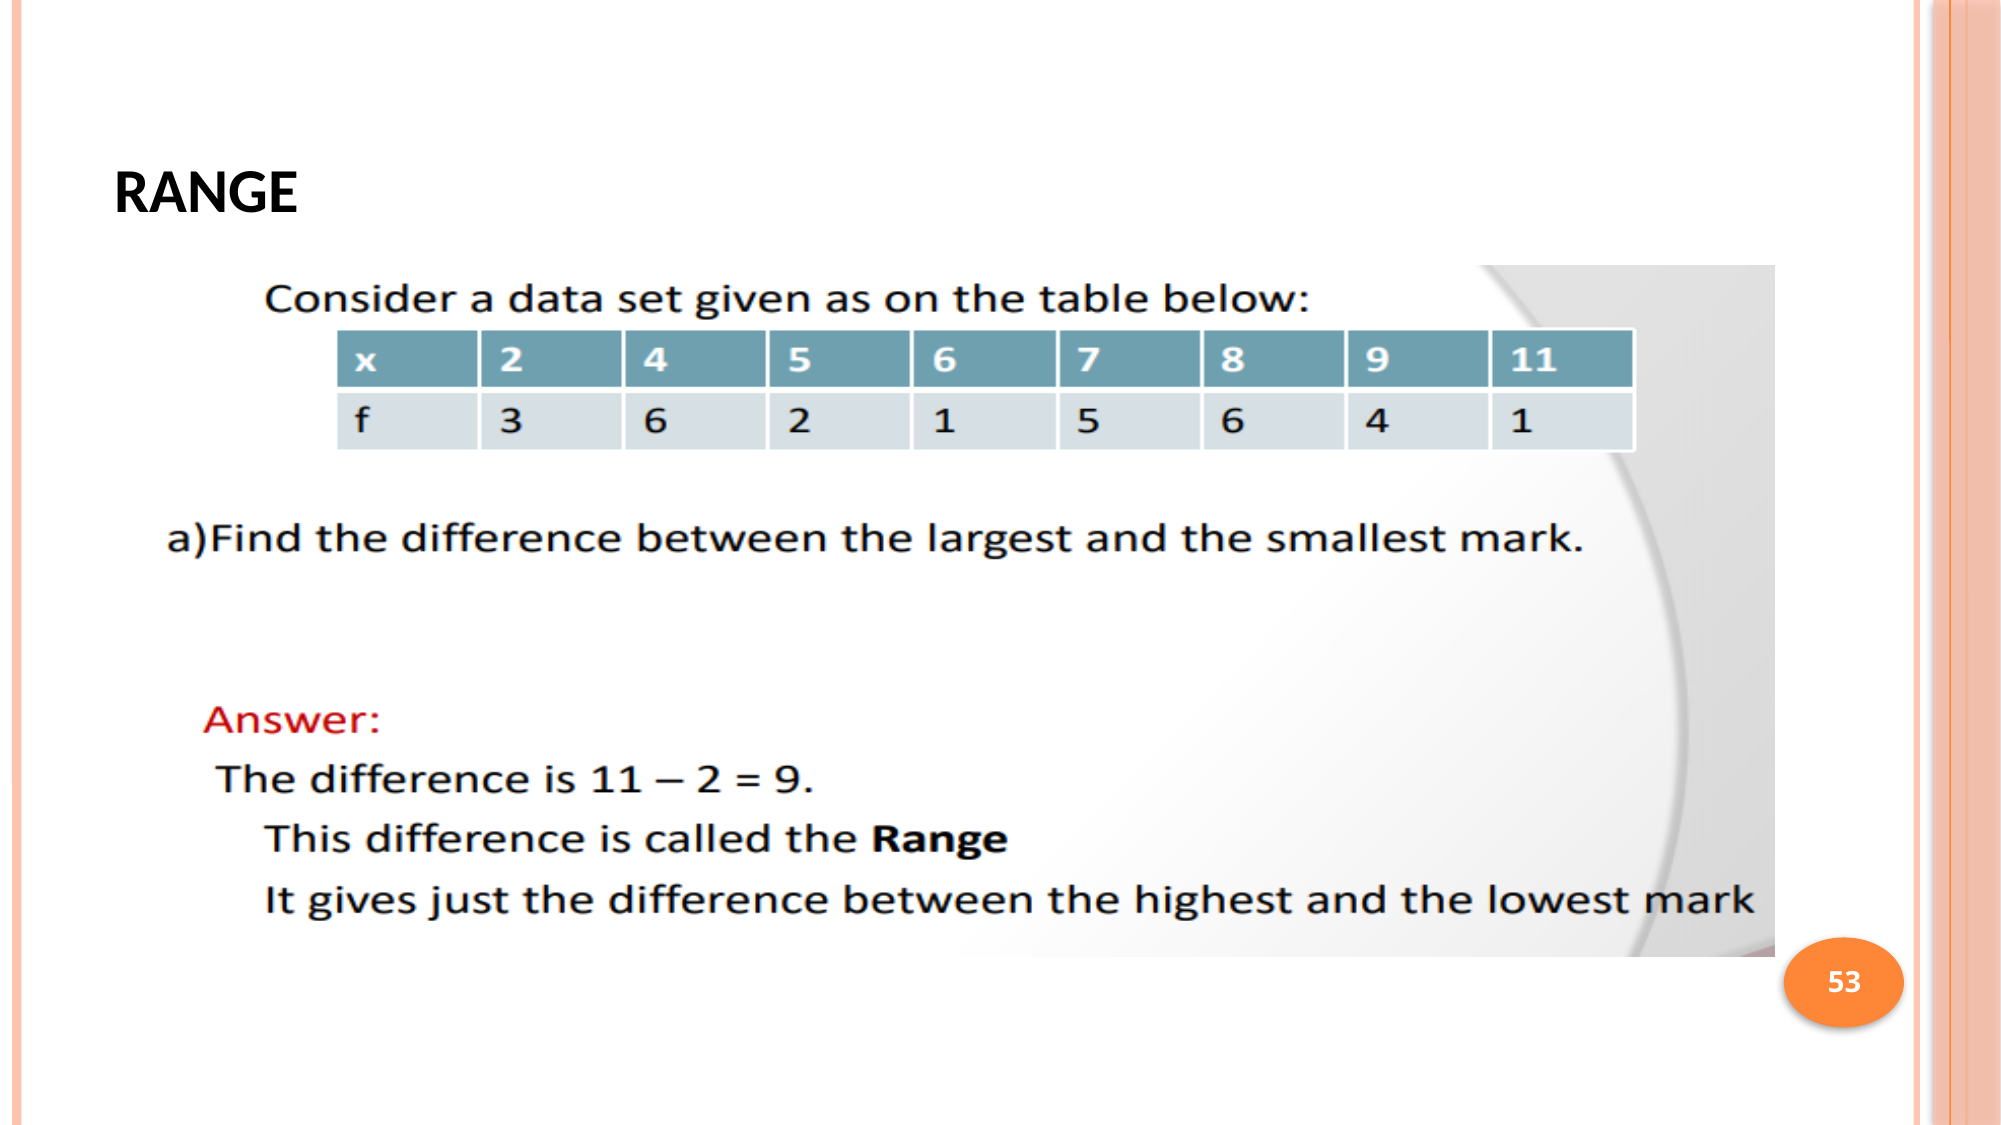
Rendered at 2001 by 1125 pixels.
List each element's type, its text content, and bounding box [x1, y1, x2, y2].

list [140, 265, 1776, 958]
slide_number 53 [1777, 940, 1912, 1027]
title Range [99, 45, 1734, 233]
